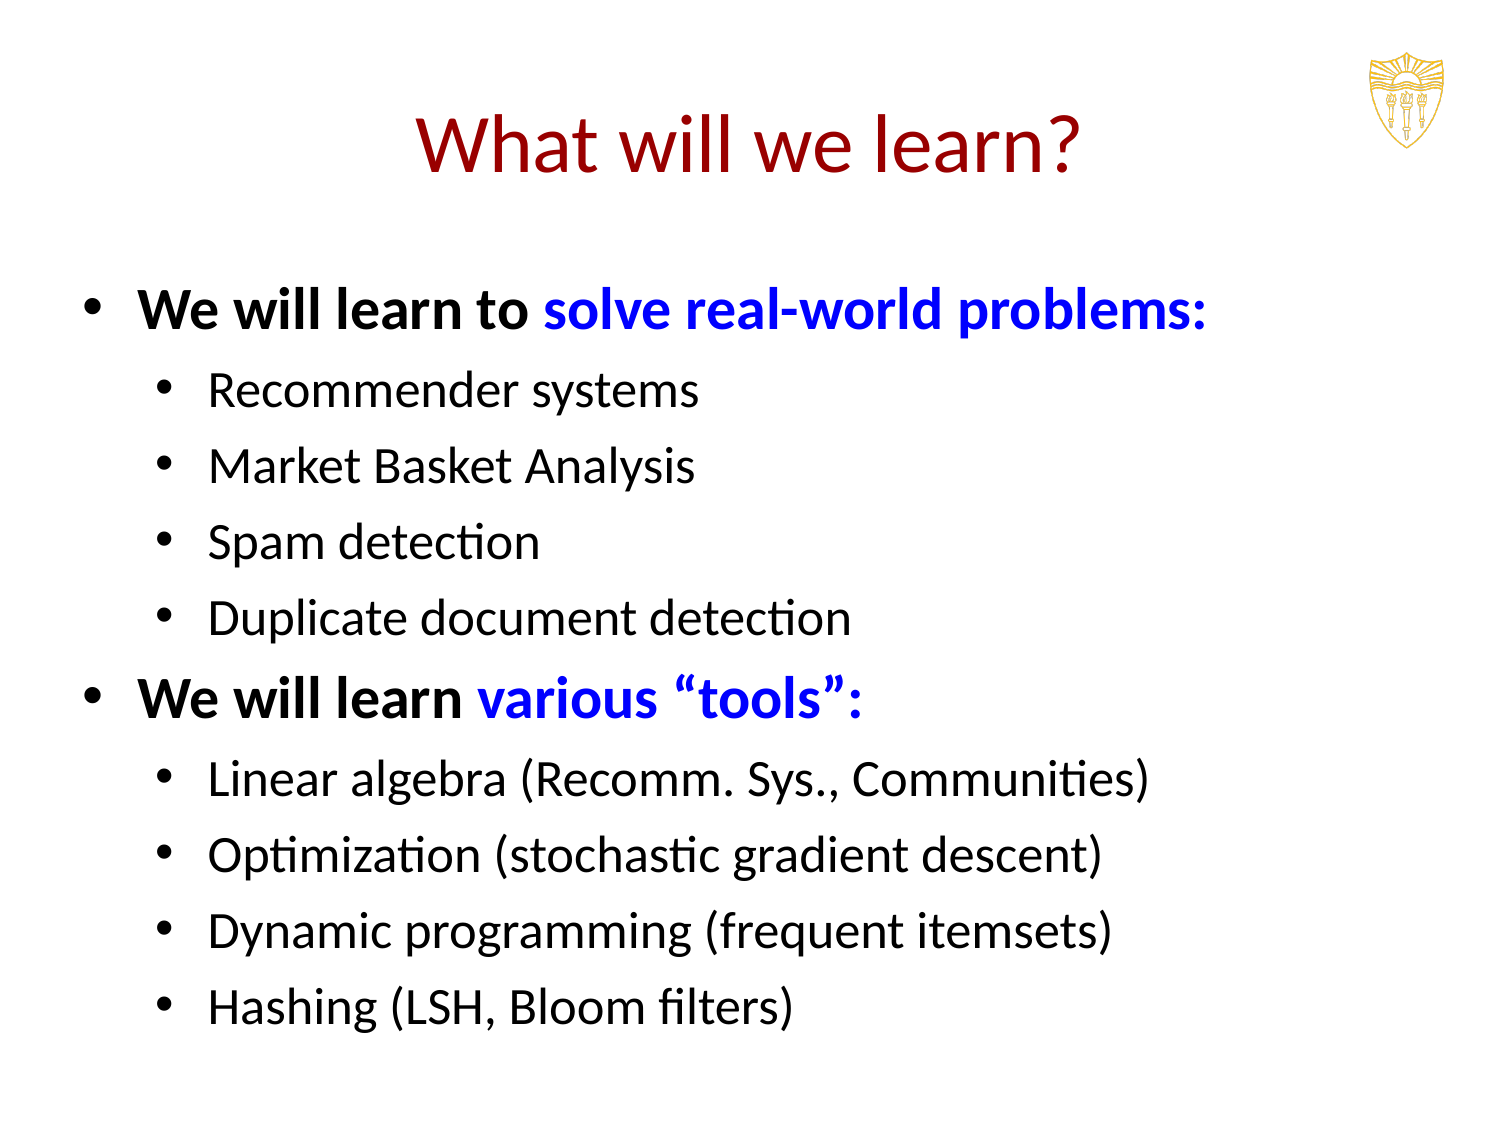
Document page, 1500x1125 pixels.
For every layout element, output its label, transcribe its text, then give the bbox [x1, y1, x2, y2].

list We will learn to solve real-world problems: Recommender systems Market Basket Analysis Spam detection Duplicate document detection We will learn various “tools”: Linear algebra (Recomm. Sys., Communities) Optimization (stochastic gradient descent) Dynamic programming (frequent itemsets) Hashing (LSH, Bloom filters) [75, 262, 1425, 1050]
picture [1425, 38, 1468, 162]
title What will we learn? [75, 15, 1425, 262]
